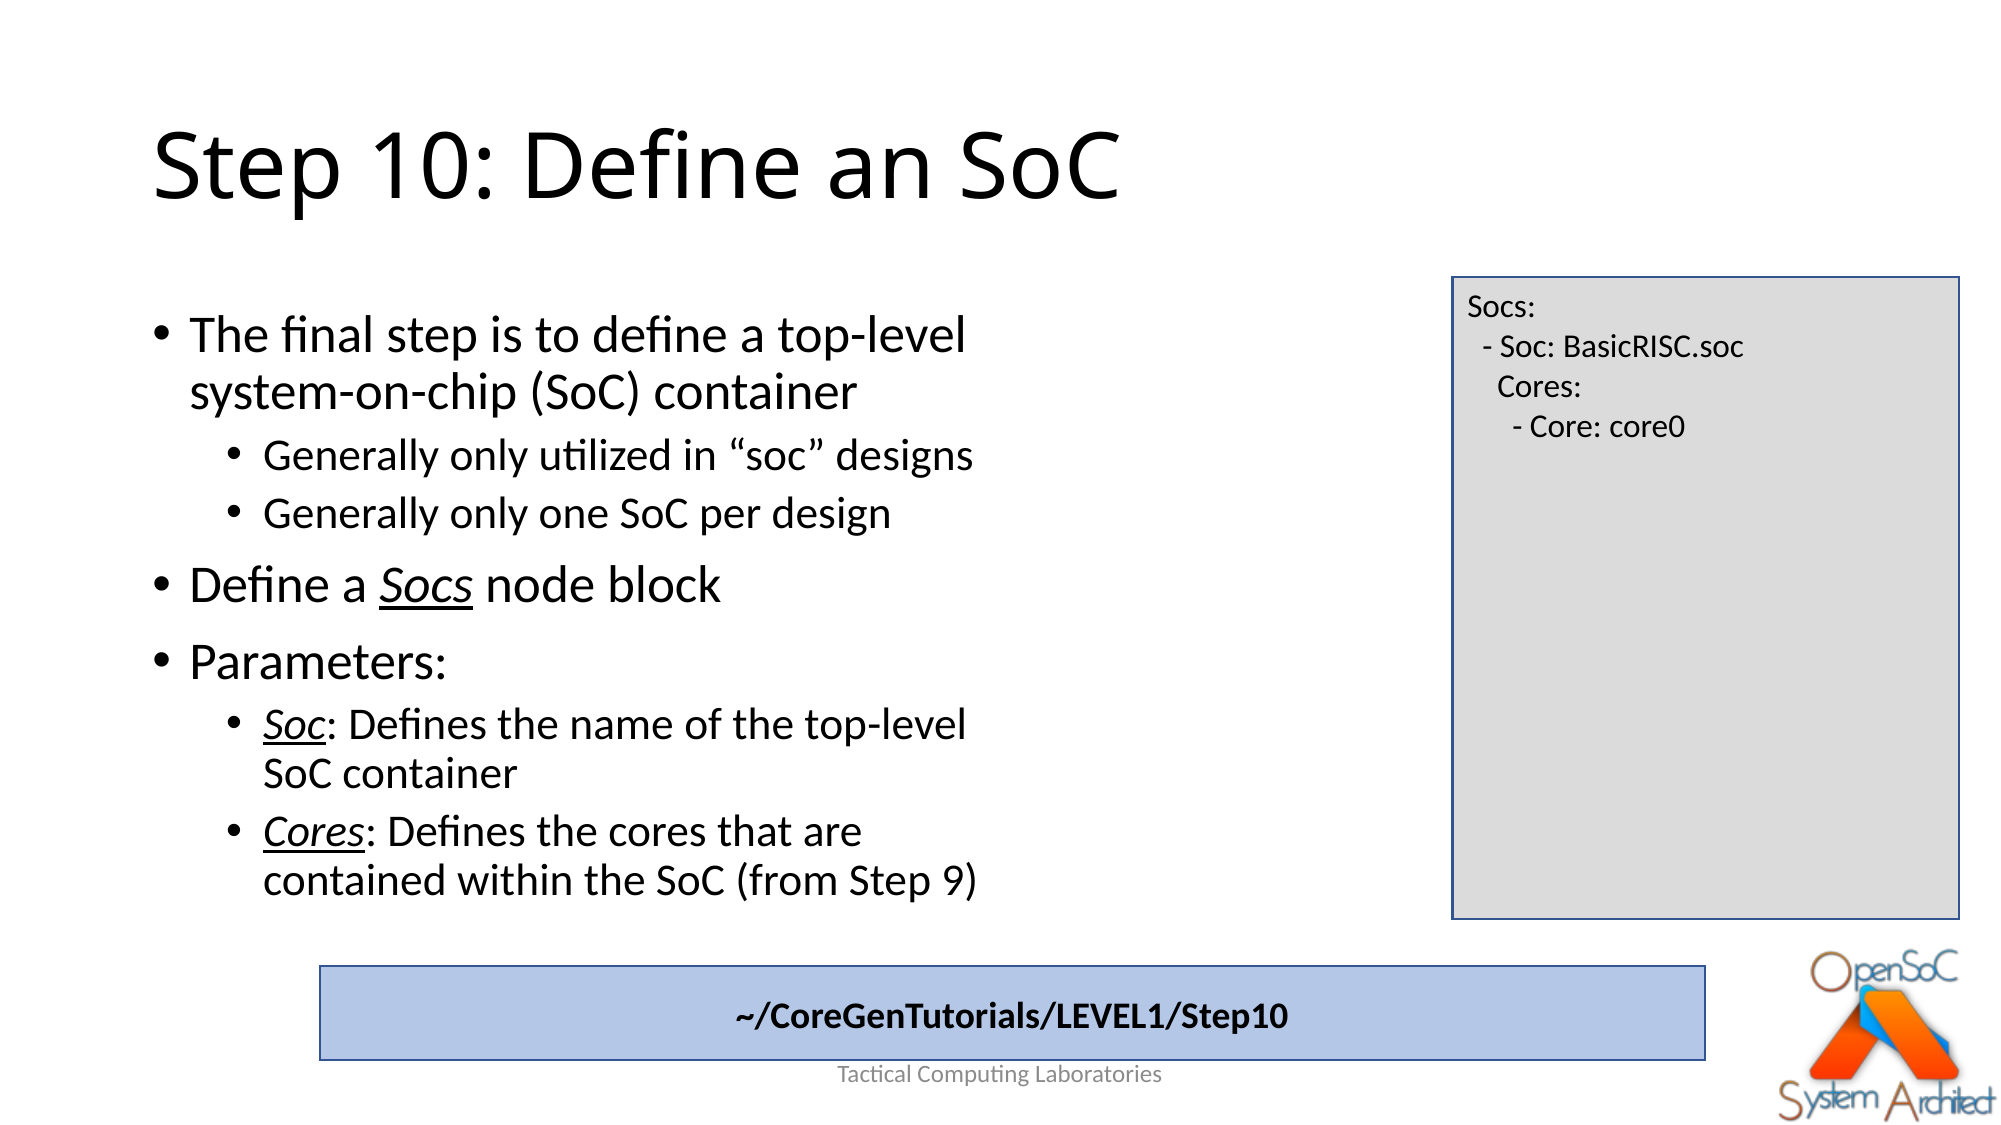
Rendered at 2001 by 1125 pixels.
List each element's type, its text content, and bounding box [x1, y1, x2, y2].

list The final step is to define a top-level system-on-chip (SoC) container Generally only utilized in “soc” designs Generally only one SoC per design Define a Socs node block Parameters: Soc: Defines the name of the top-level SoC container Cores: Defines the cores that are contained within the SoC (from Step 9) [137, 299, 1000, 948]
footer Tactical Computing Laboratories [662, 1061, 1338, 1103]
text_box ~/CoreGenTutorials/LEVEL1/Step10 [319, 965, 1706, 1061]
text_box Socs: - Soc: BasicRISC.soc Cores: - Core: core0 [1451, 276, 1960, 920]
picture [1775, 946, 2000, 1125]
title Step 10: Define an SoC [137, 59, 1863, 278]
